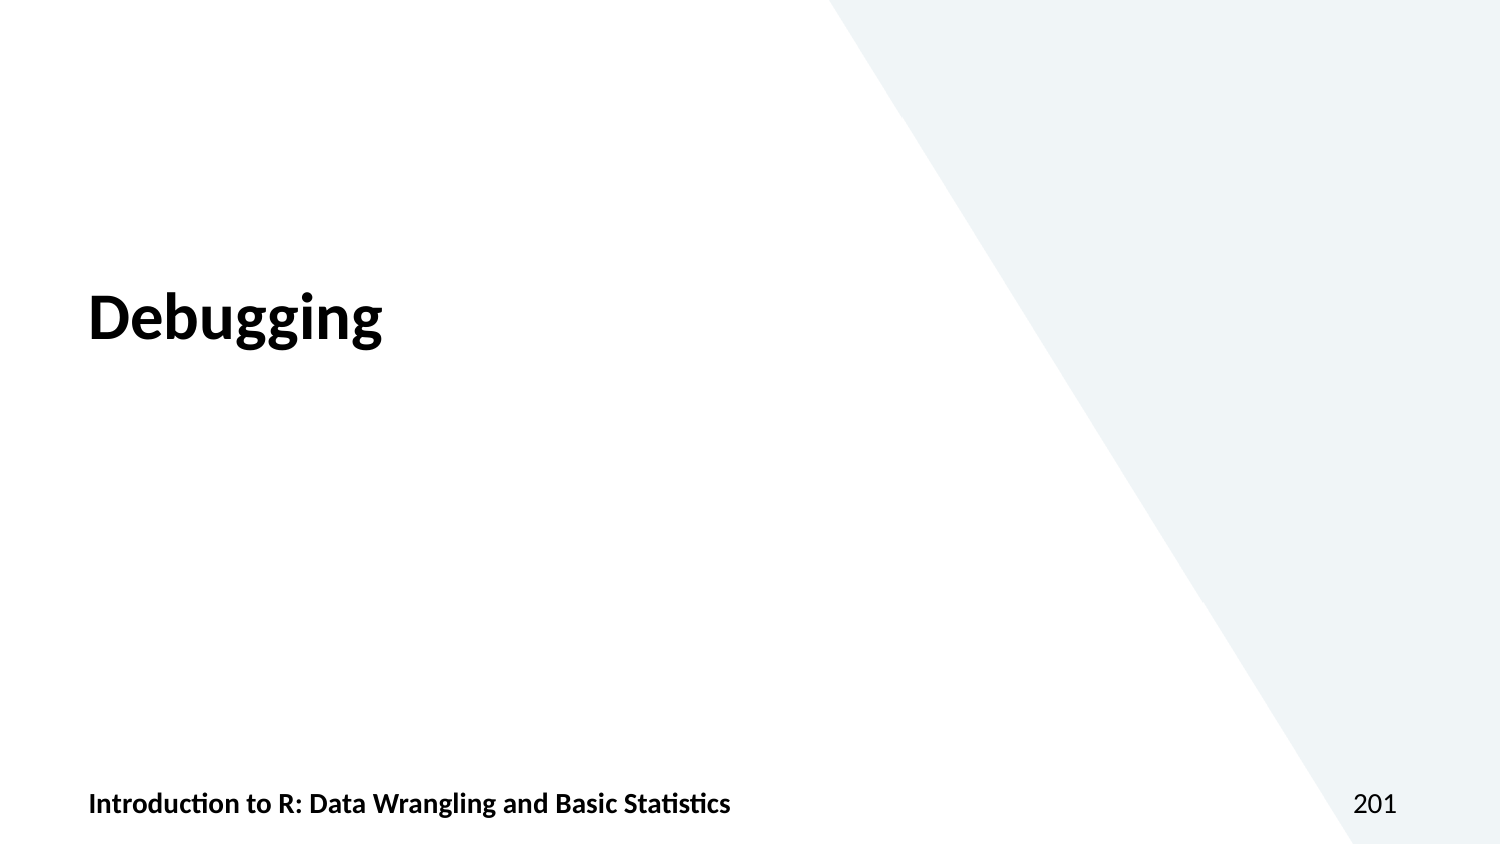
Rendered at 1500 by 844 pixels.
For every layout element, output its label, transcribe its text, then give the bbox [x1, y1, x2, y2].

subtitle Debugging [88, 269, 1398, 498]
footer Introduction to R: Data Wrangling and Basic Statistics [88, 785, 1217, 819]
picture [0, 0, 1500, 844]
slide_number 201 [1239, 785, 1398, 819]
